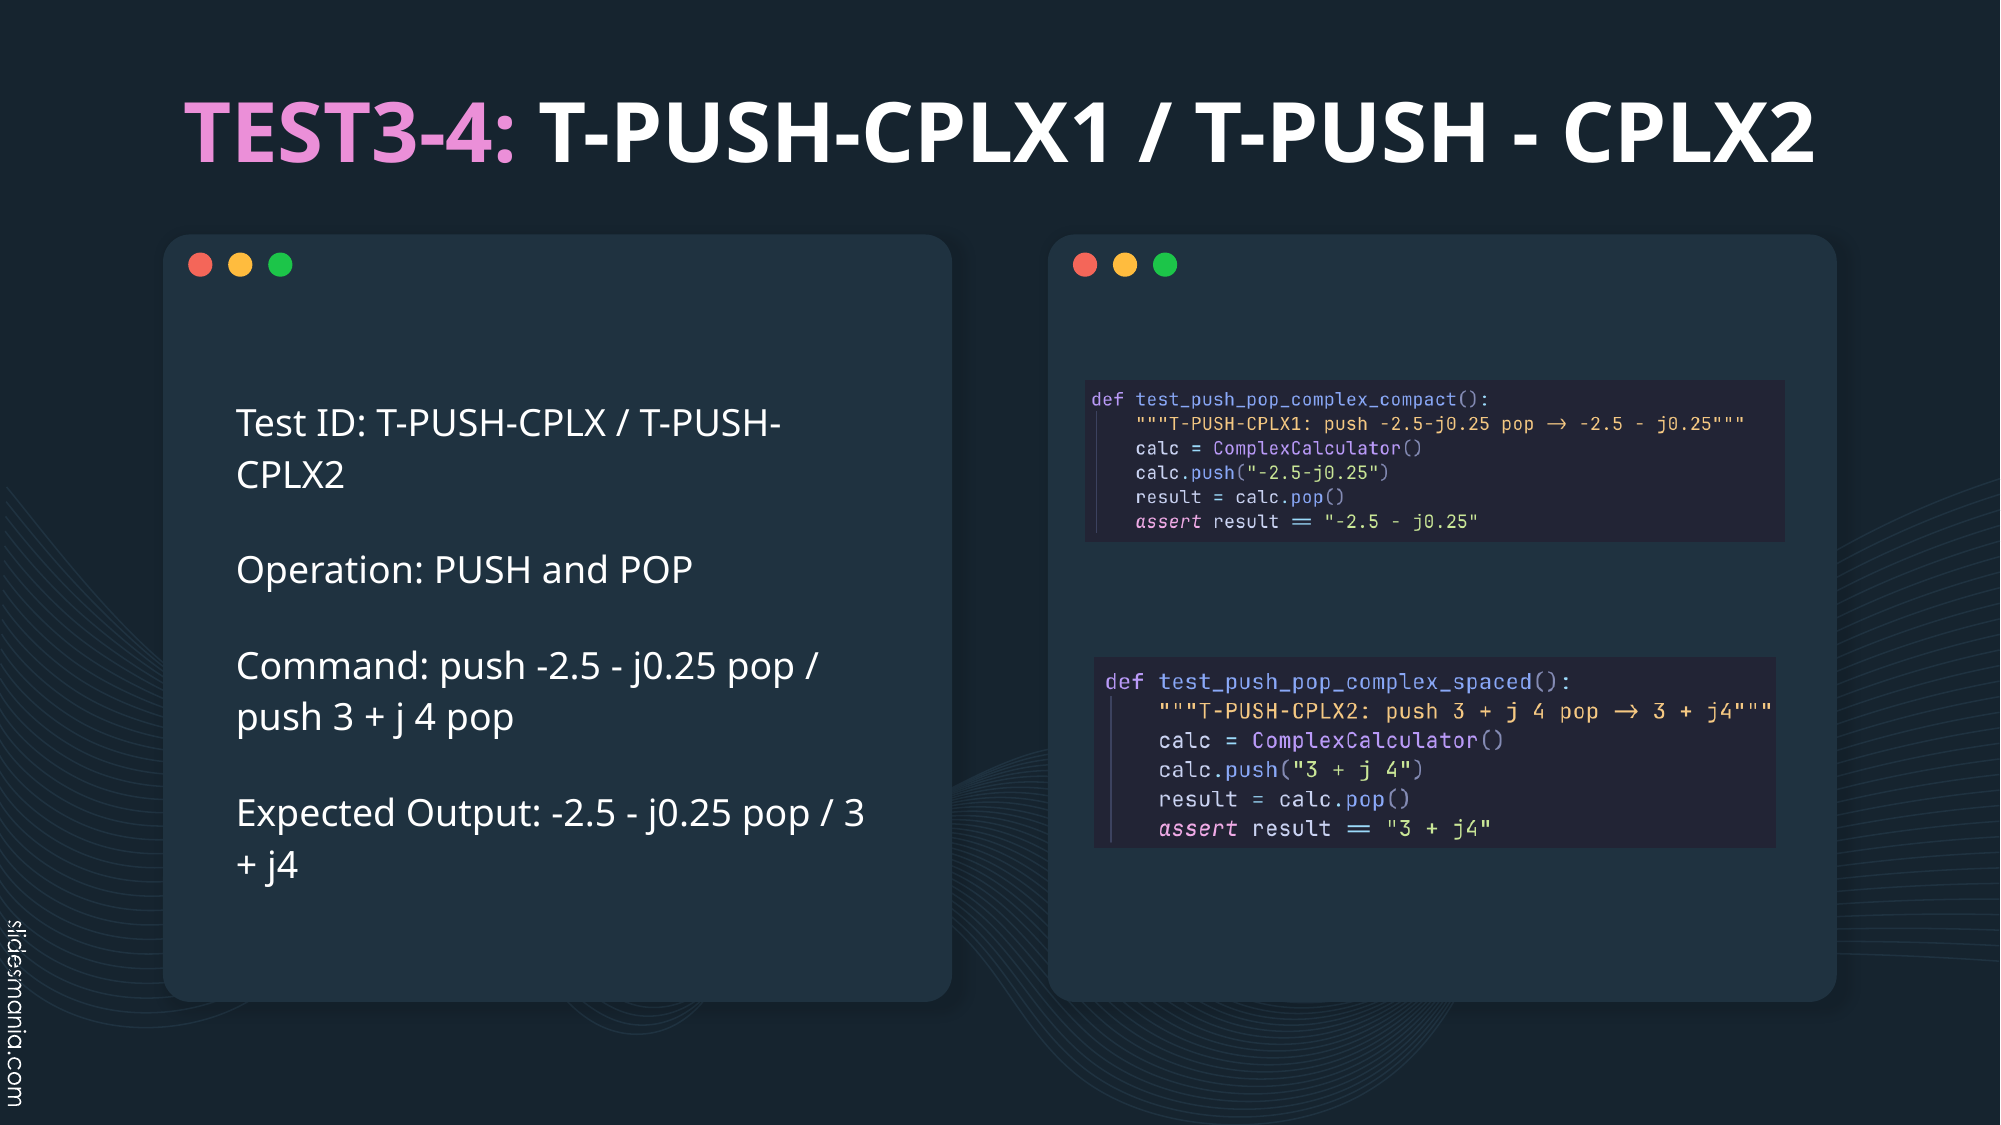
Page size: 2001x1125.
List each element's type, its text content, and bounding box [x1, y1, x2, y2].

title TEST3-4: T-PUSH-CPLX1 / T-PUSH - CPLX2 [163, 59, 1891, 185]
picture [1094, 657, 1776, 849]
picture [1085, 380, 1785, 542]
list Test ID: T-PUSH-CPLX / T-PUSH-CPLX2 Operation: PUSH and POP Command: push -2.5 - j0.25 pop / push 3 + j 4 pop Expected Output: -2.5 - j0.25 pop / 3 + j4 [215, 372, 898, 962]
